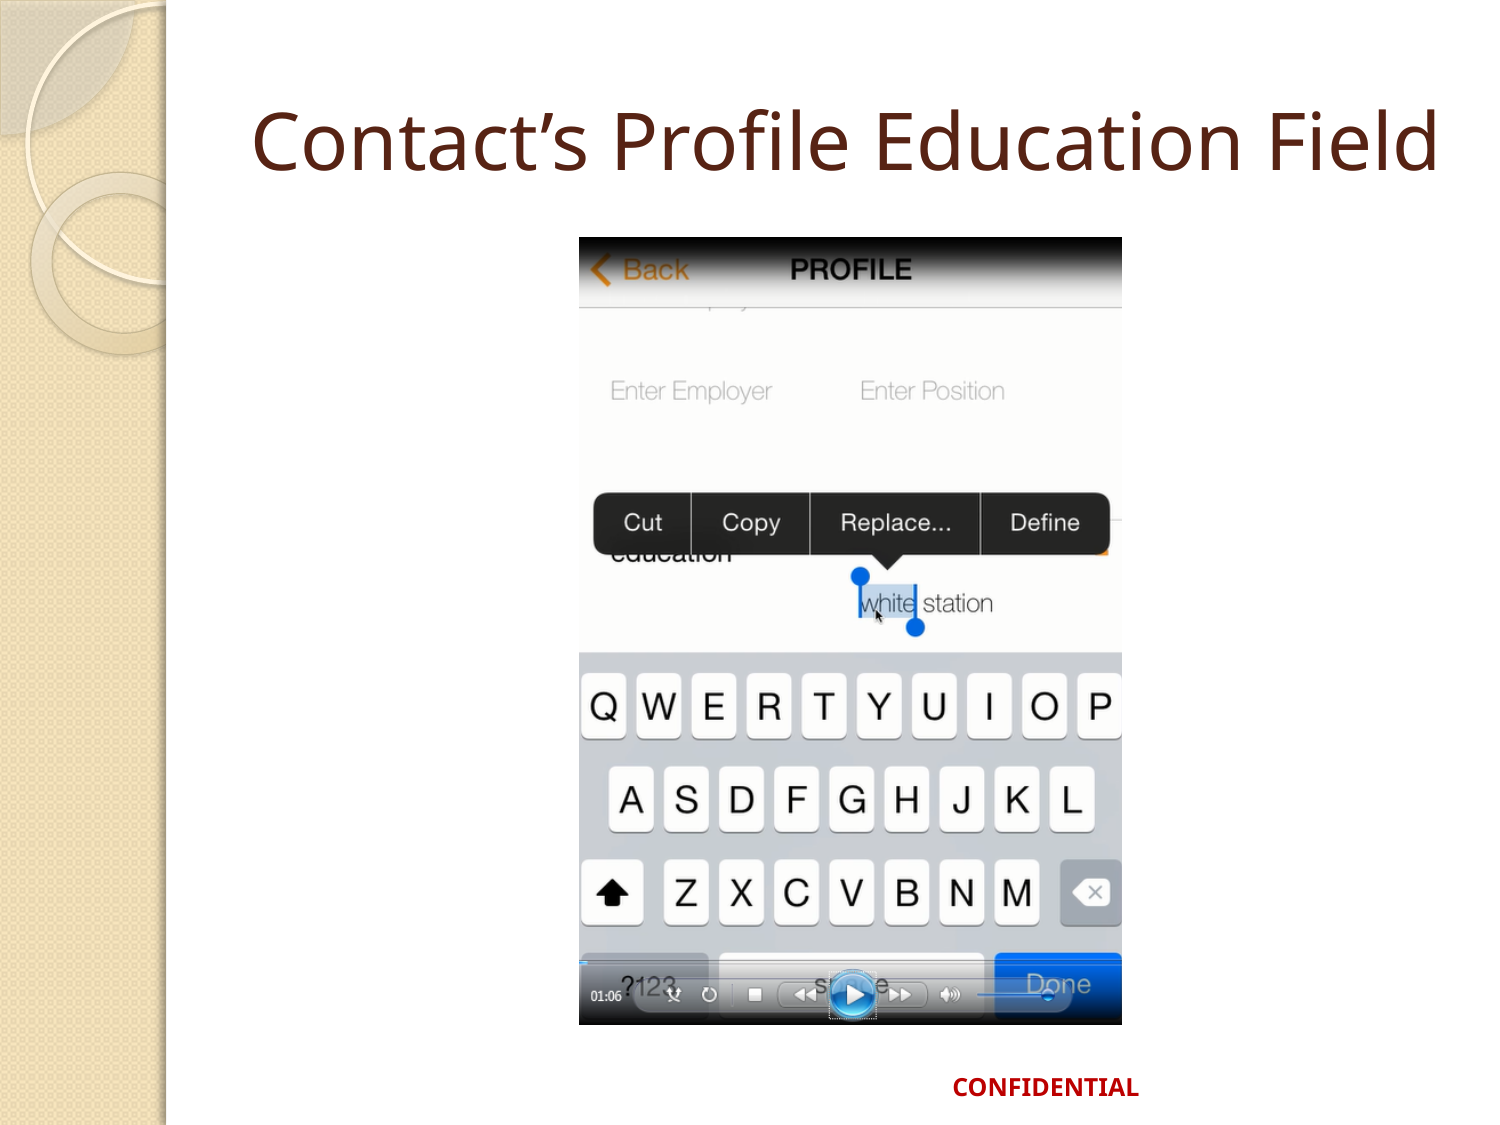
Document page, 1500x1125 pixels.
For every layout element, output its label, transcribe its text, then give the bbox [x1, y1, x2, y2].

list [578, 237, 1123, 1026]
title Contact’s Profile Education Field [235, 45, 1466, 233]
footer CONFIDENTIAL [937, 1034, 1413, 1113]
